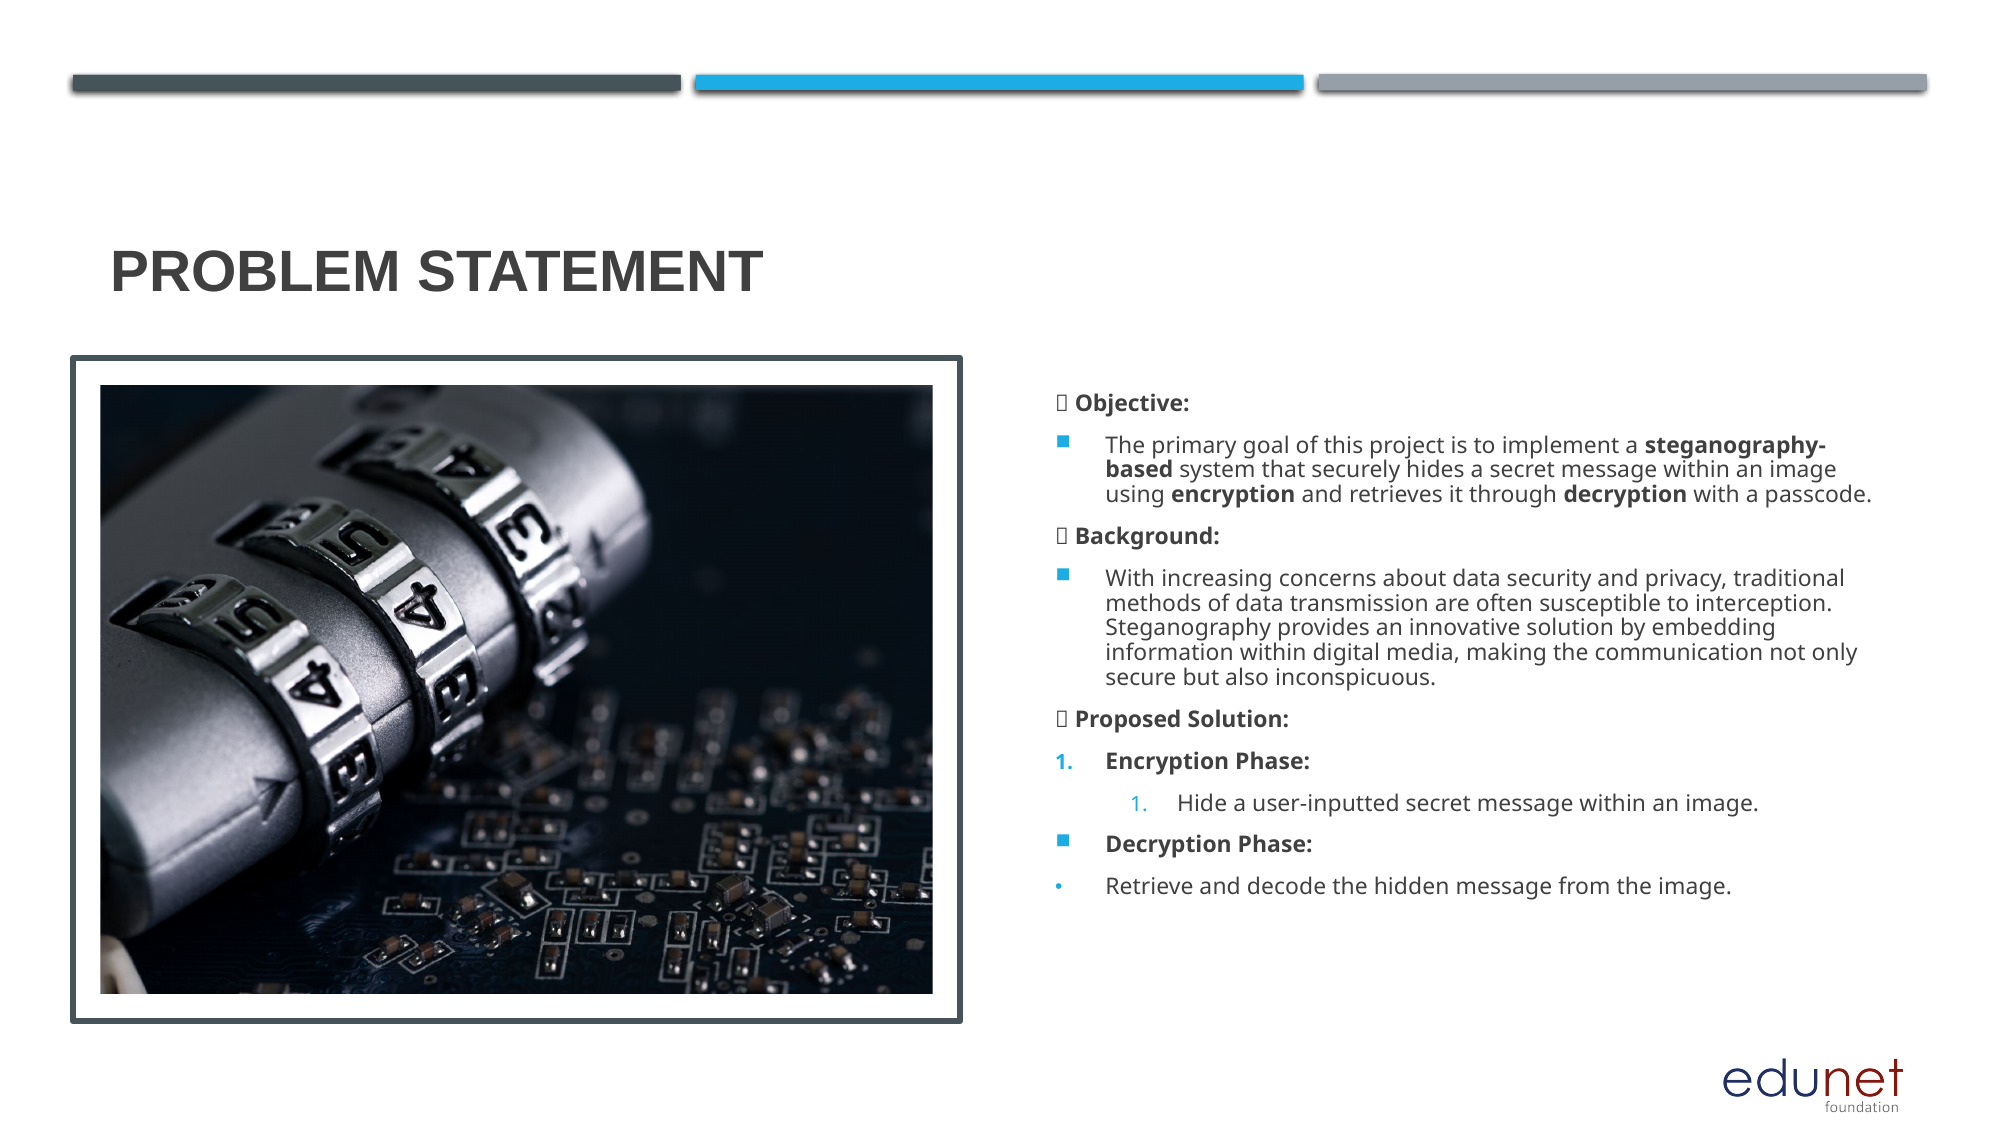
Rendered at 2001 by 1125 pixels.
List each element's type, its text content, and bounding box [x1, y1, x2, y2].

picture [99, 384, 934, 995]
text_box [1318, 73, 1928, 92]
list 📌 Objective: The primary goal of this project is to implement a steganography-based system that securely hides a secret message within an image using encryption and retrieves it through decryption with a passcode. 🚦 Background: With increasing concerns about data security and privacy, traditional methods of data transmission are often susceptible to interception. Steganography provides an innovative solution by embedding information within digital media, making the communication not only secure but also inconspicuous. 💡 Proposed Solution: Encryption Phase: Hide a user-inputted secret message within an image. Decryption Phase: Retrieve and decode the hidden message from the image. [1040, 383, 1905, 981]
text_box [72, 74, 682, 92]
picture [1719, 1056, 1905, 1116]
text_box [71, 356, 962, 1023]
text_box [695, 74, 1304, 91]
title Problem Statement [95, 115, 1905, 311]
